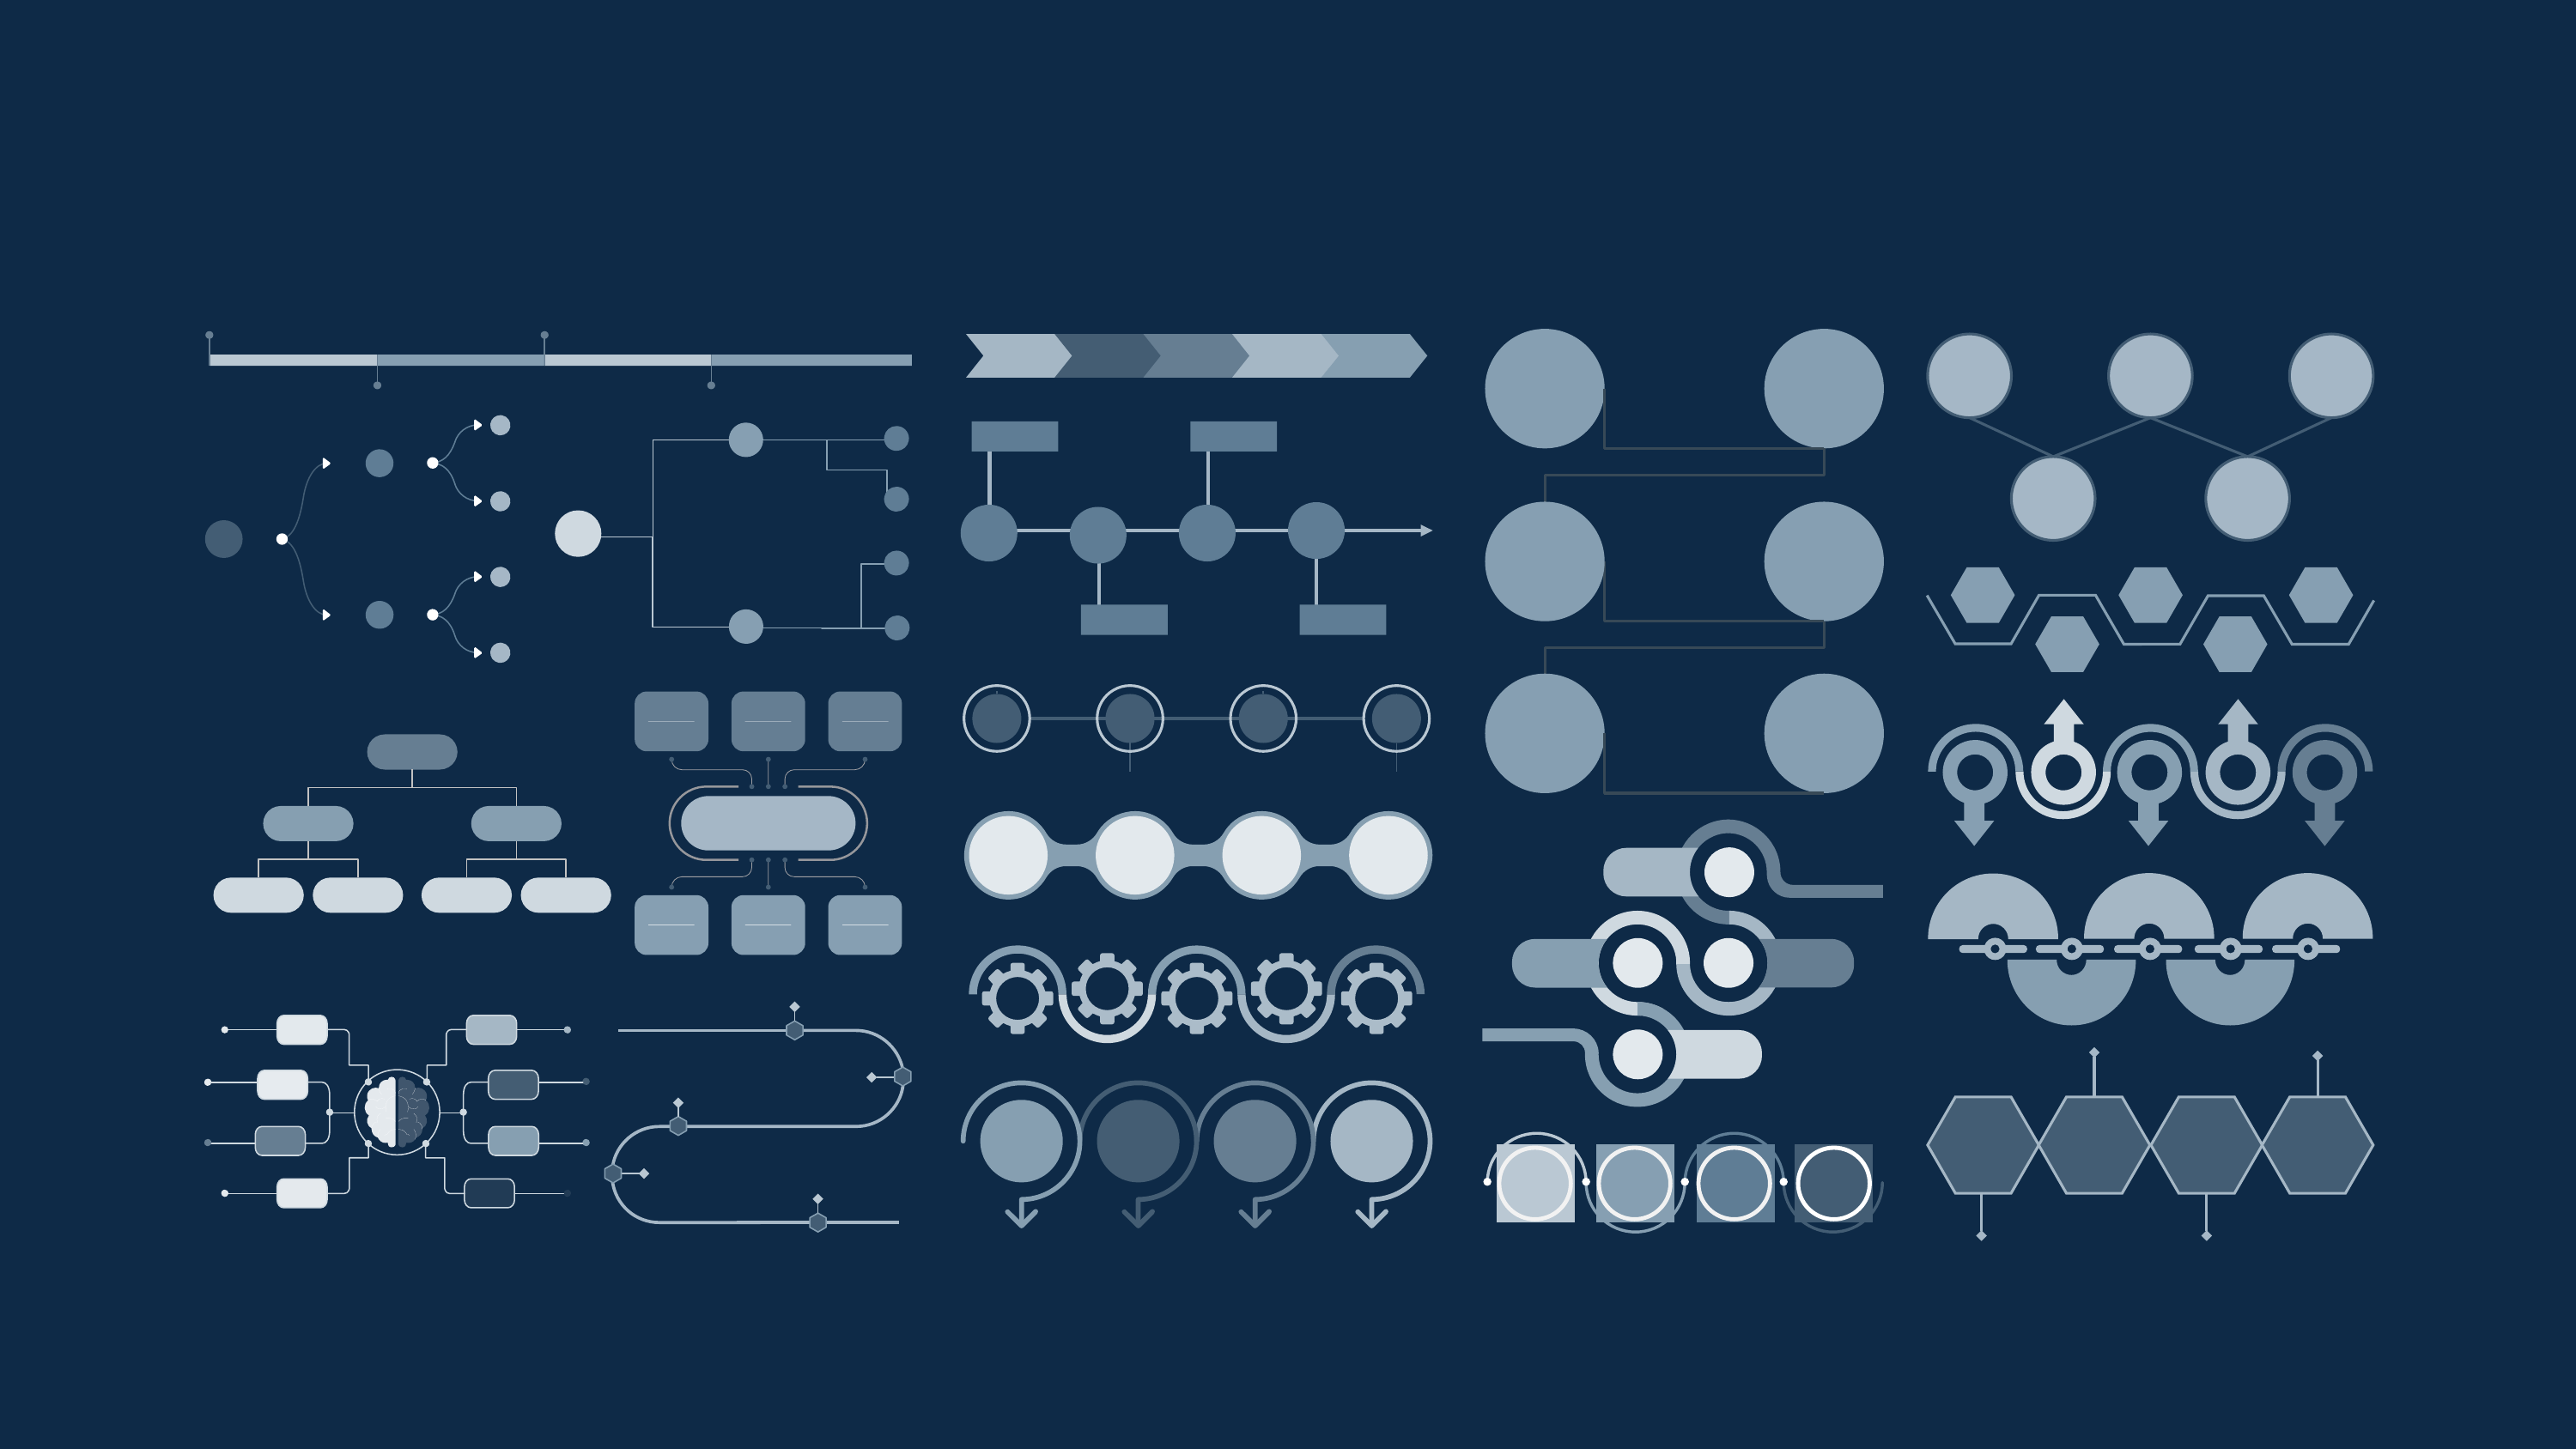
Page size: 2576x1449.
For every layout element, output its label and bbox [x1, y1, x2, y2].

text_box [960, 1080, 1433, 1229]
text_box [963, 685, 1430, 773]
text_box [1928, 699, 2373, 846]
text_box [1928, 872, 2373, 1026]
text_box [1485, 328, 1885, 794]
text_box [968, 945, 1425, 1044]
text_box [1926, 567, 2374, 672]
text_box [960, 810, 1433, 900]
text_box [204, 1015, 591, 1209]
text_box [1482, 819, 1884, 1107]
text_box [960, 421, 1433, 635]
text_box [204, 330, 913, 390]
text_box [1483, 1132, 1883, 1233]
text_box [204, 415, 512, 664]
text_box [554, 422, 911, 645]
text_box [1927, 333, 2374, 541]
text_box [213, 734, 612, 913]
text_box [634, 691, 902, 955]
text_box [605, 1006, 912, 1233]
text_box [1927, 1052, 2374, 1236]
text_box [965, 333, 1428, 379]
